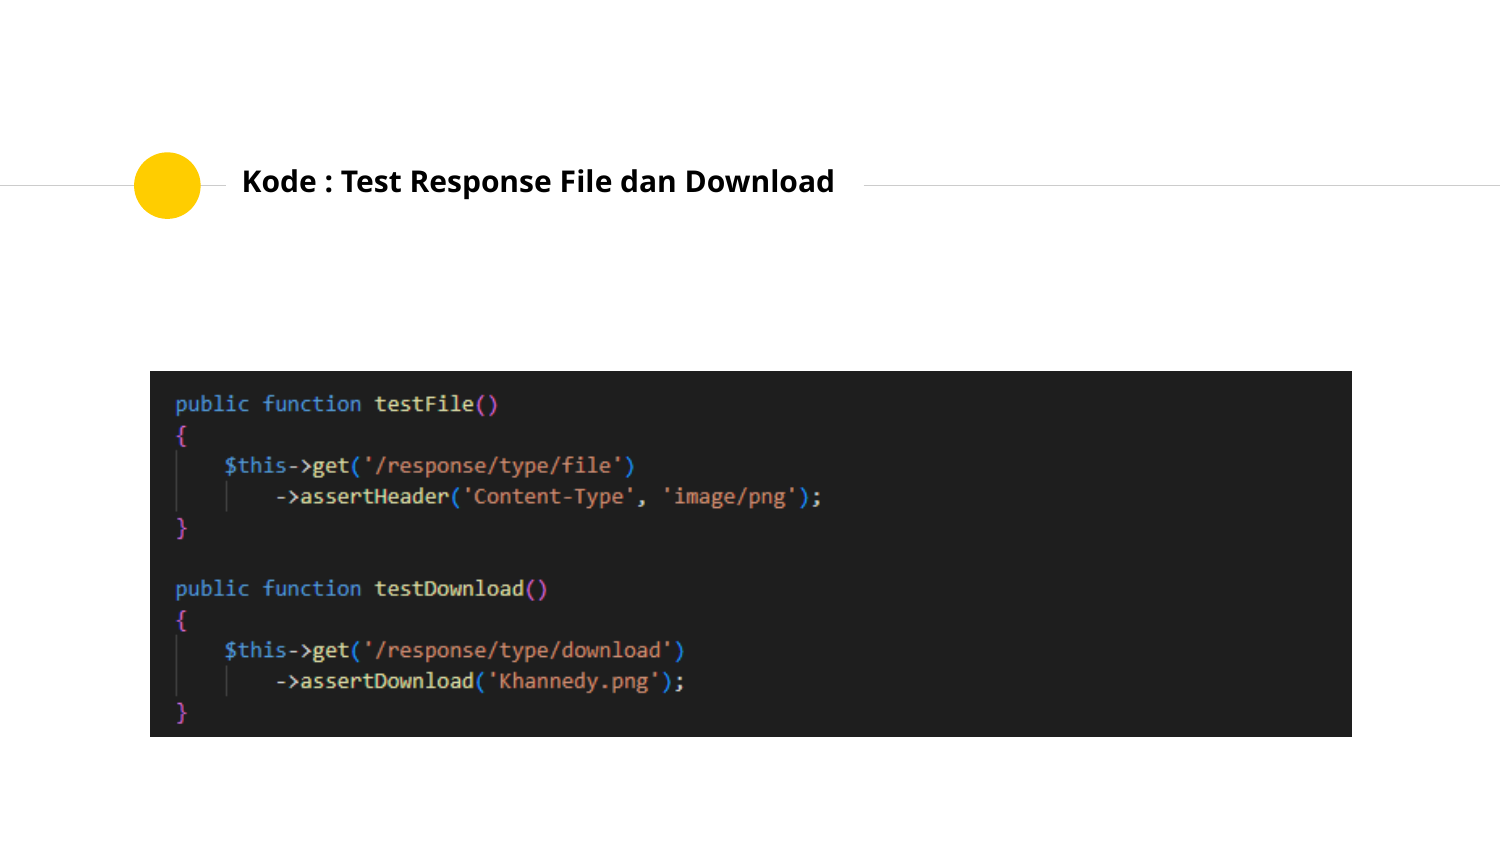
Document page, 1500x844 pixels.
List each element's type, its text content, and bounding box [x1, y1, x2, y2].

title Kode : Test Response File dan Download [226, 146, 863, 219]
picture [150, 371, 1353, 737]
